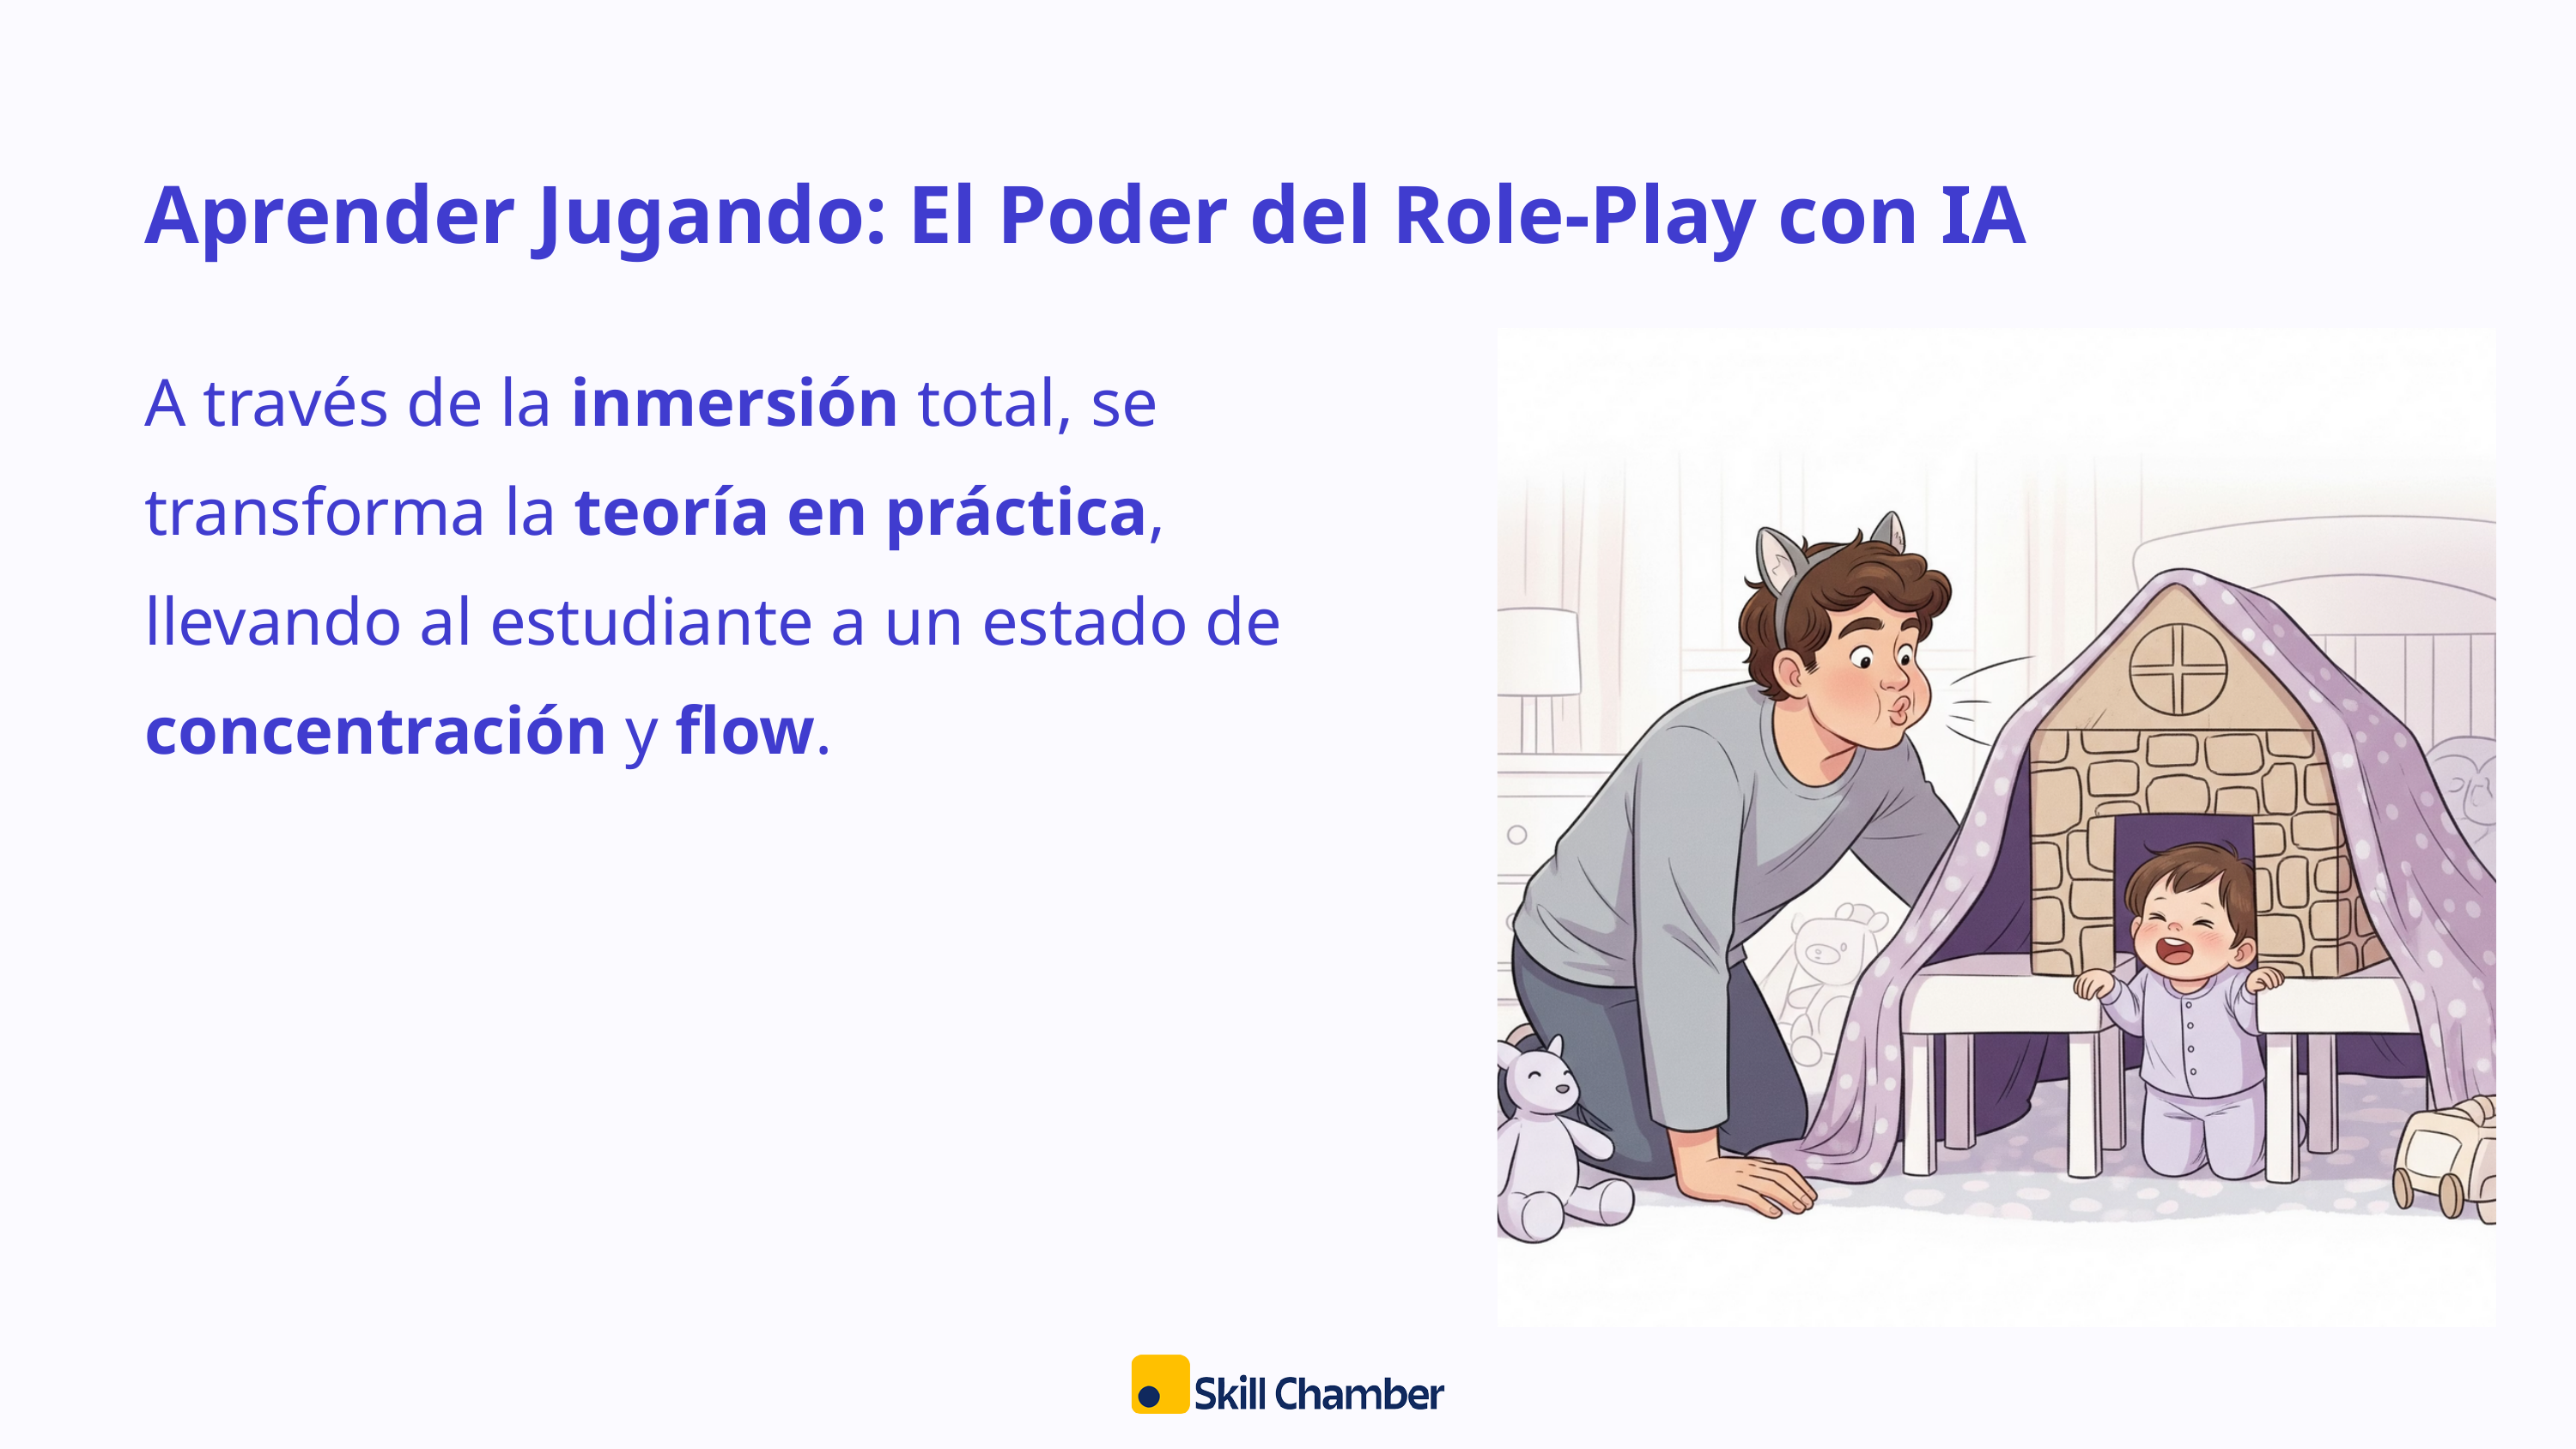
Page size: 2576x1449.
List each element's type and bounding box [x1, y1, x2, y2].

text_box [1497, 327, 2497, 1327]
text_box [0, 0, 2576, 1449]
